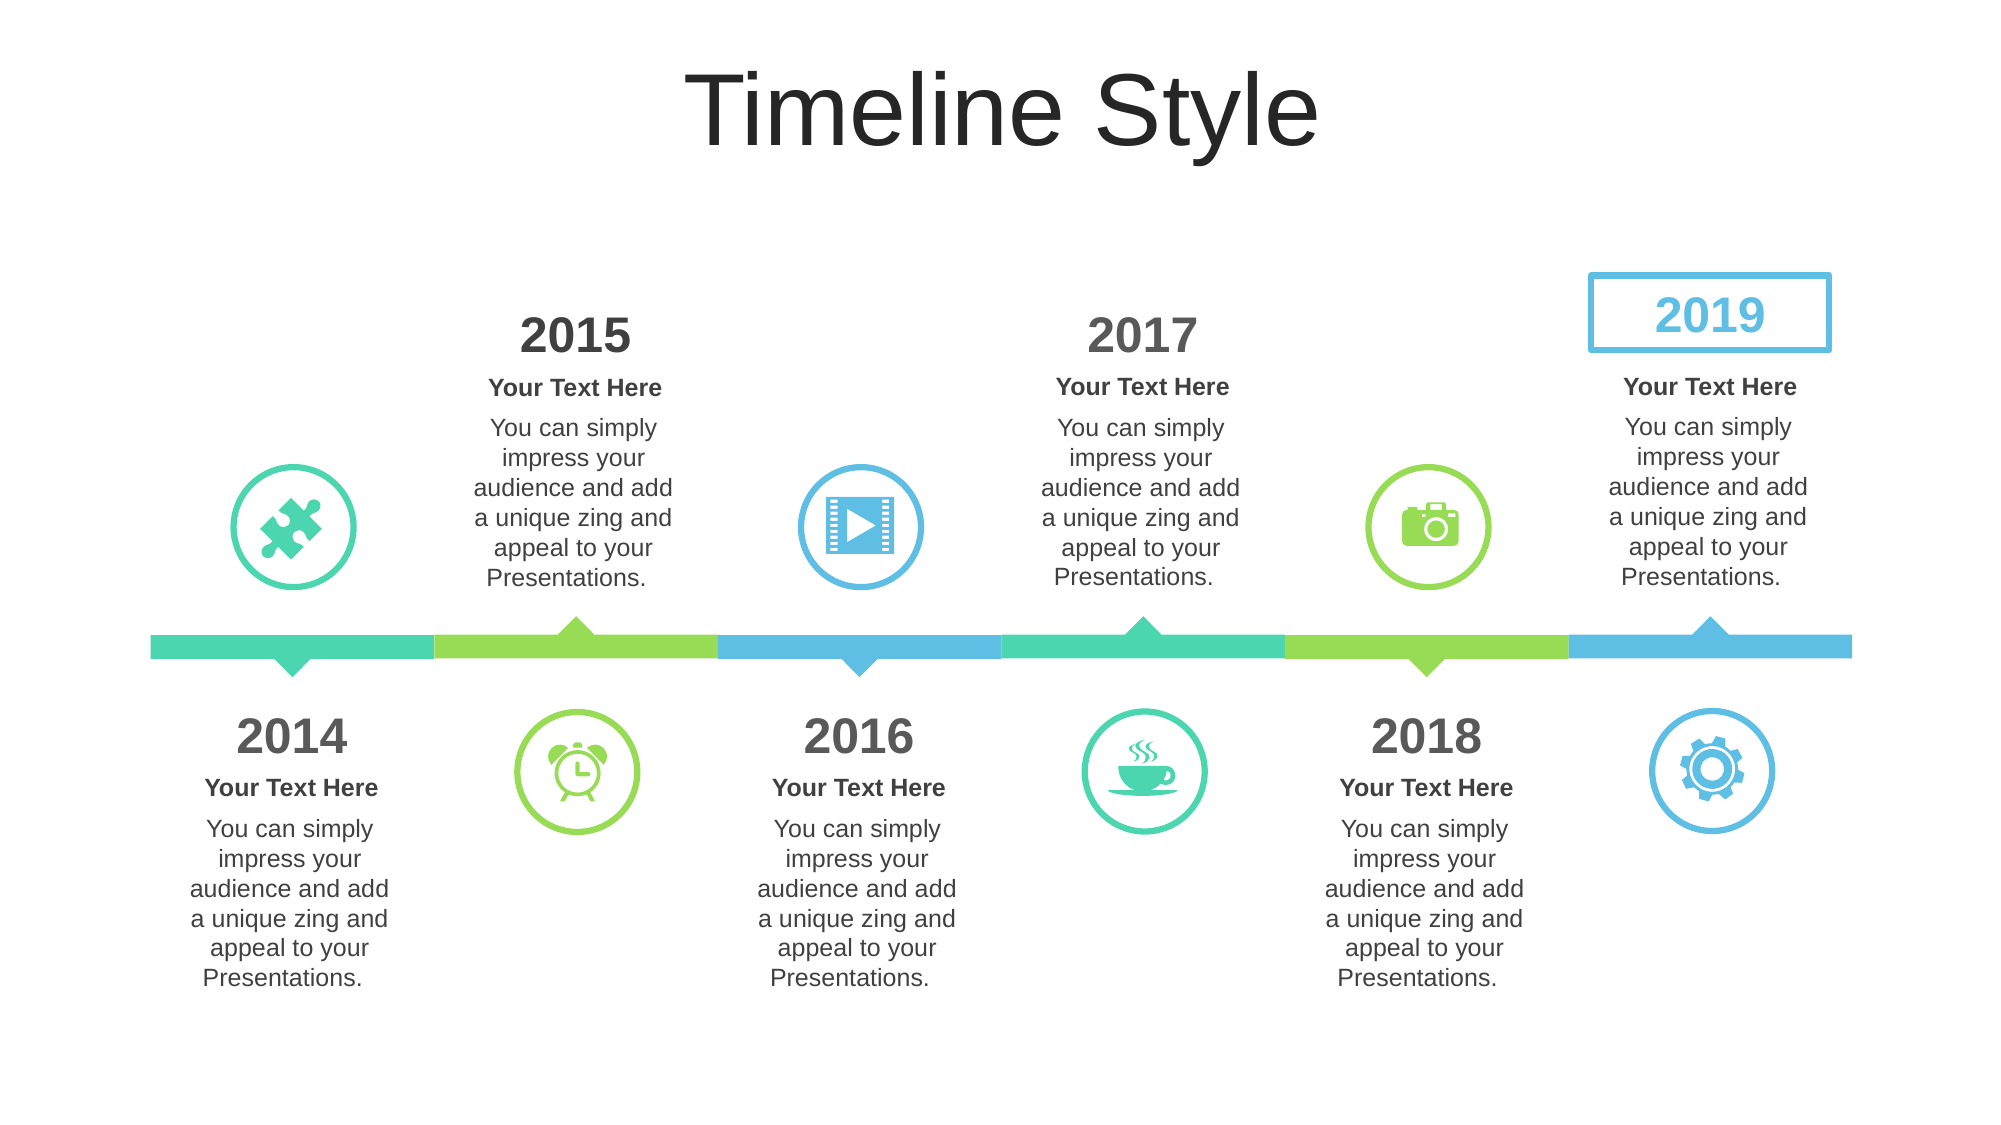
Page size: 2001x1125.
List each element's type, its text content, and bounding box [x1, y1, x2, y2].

text_box [1083, 710, 1206, 833]
text_box [232, 466, 355, 589]
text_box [1591, 362, 1830, 601]
text_box [825, 496, 895, 555]
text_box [1023, 363, 1262, 601]
text_box [258, 496, 324, 562]
text_box 2017 [1023, 294, 1262, 363]
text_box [456, 363, 695, 602]
text_box [547, 741, 609, 803]
text_box 2019 [1591, 275, 1830, 351]
text_box 2015 [456, 295, 695, 363]
text_box [1401, 501, 1460, 547]
text_box 2014 [172, 695, 411, 764]
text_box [740, 764, 978, 1002]
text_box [150, 616, 1853, 678]
text_box [1105, 738, 1180, 797]
text_box [1678, 734, 1746, 803]
text_box [799, 466, 923, 589]
text_box [1367, 466, 1490, 589]
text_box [1307, 764, 1546, 1002]
text_box [1651, 709, 1774, 833]
text_box 2018 [1307, 695, 1546, 764]
text_box 2016 [740, 695, 978, 764]
list Timeline Style [53, 55, 1952, 175]
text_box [172, 764, 411, 1002]
text_box [516, 710, 639, 834]
